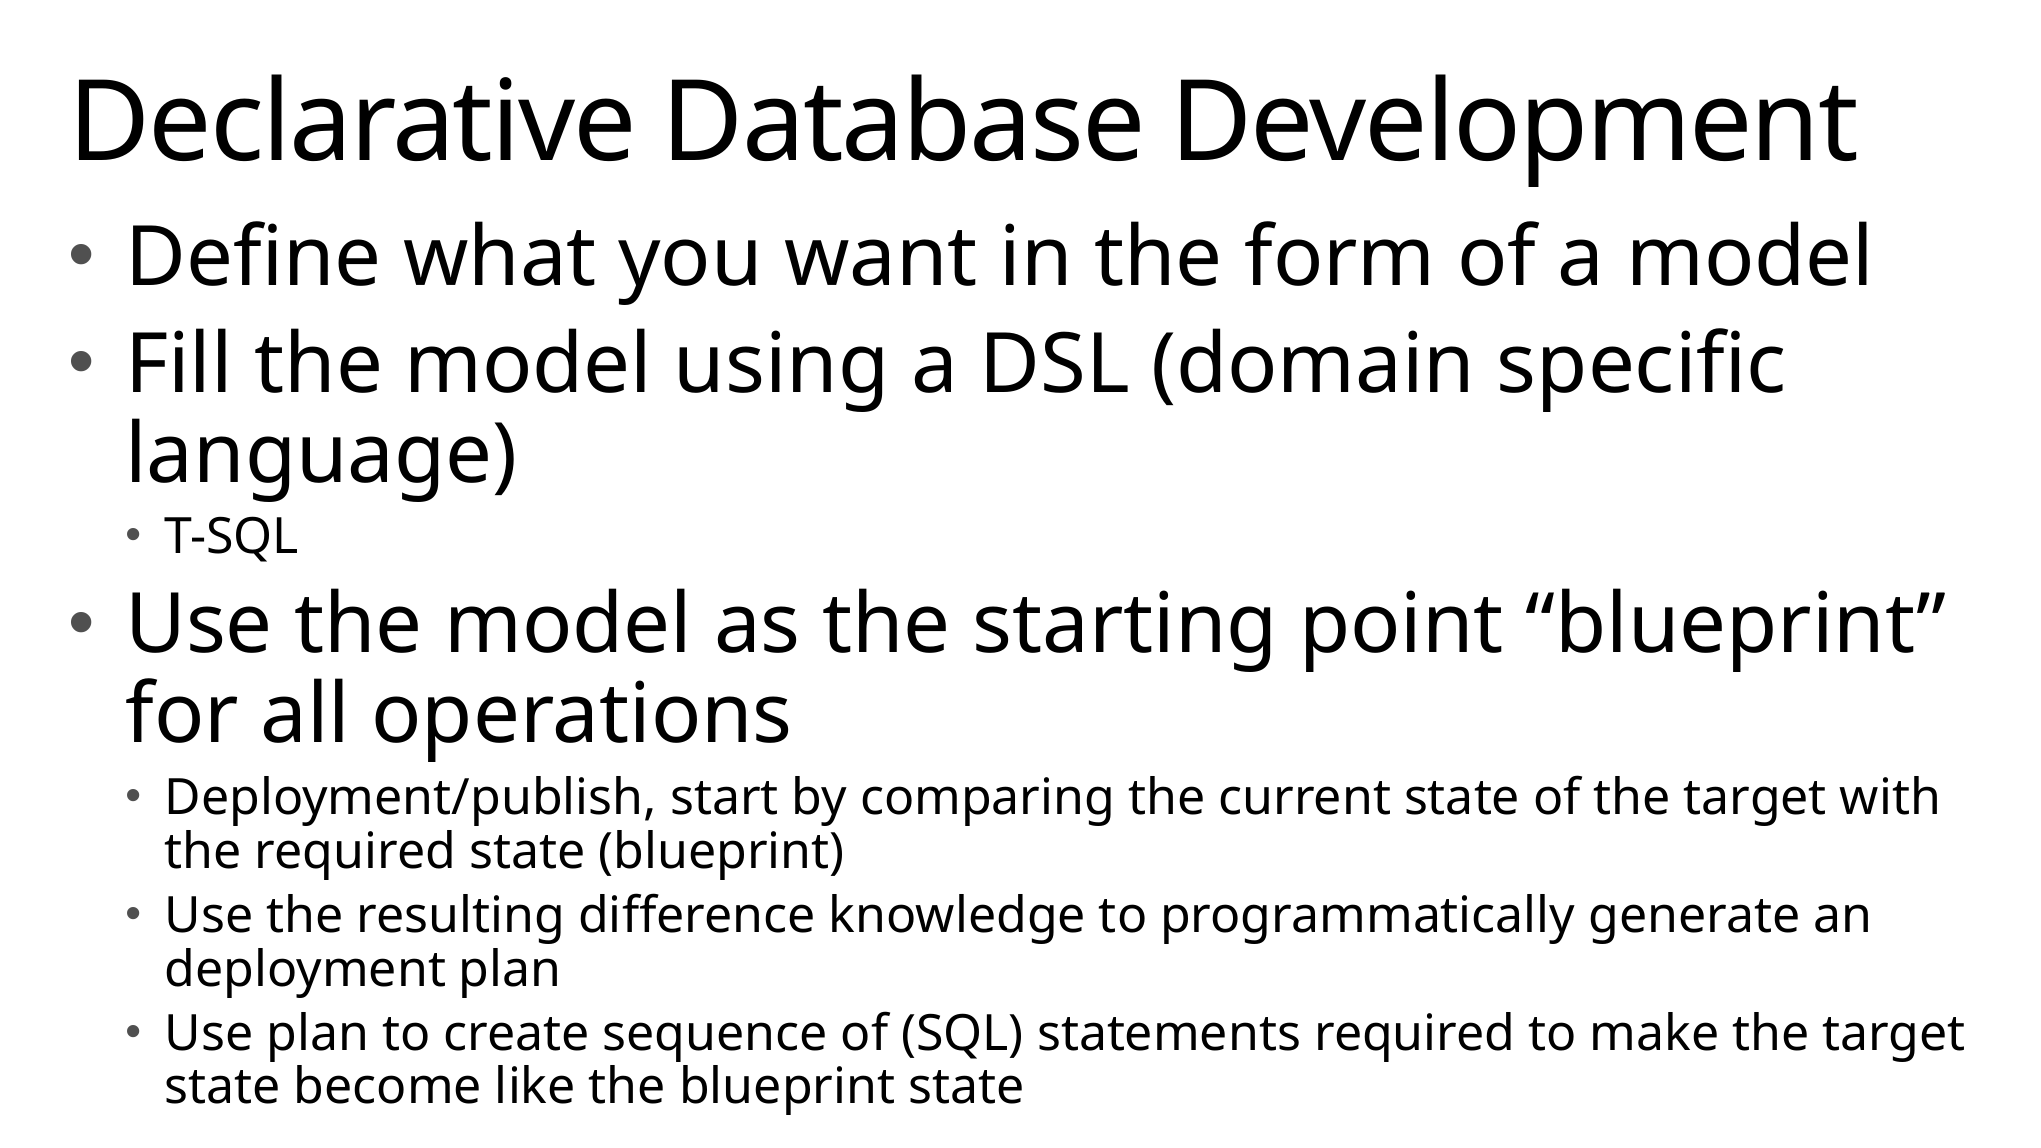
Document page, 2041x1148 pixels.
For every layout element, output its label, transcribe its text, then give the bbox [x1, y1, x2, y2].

title Declarative Database Development [45, 48, 1996, 199]
list Define what you want in the form of a model Fill the model using a DSL (domain specific language) T-SQL Use the model as the starting point “blueprint” for all operations Deployment/publish, start by comparing the current state of the target with the required state (blueprint) Use the resulting difference knowledge to programmatically generate an deployment plan Use plan to create sequence of (SQL) statements required to make the target state become like the blueprint state [45, 199, 1996, 1148]
